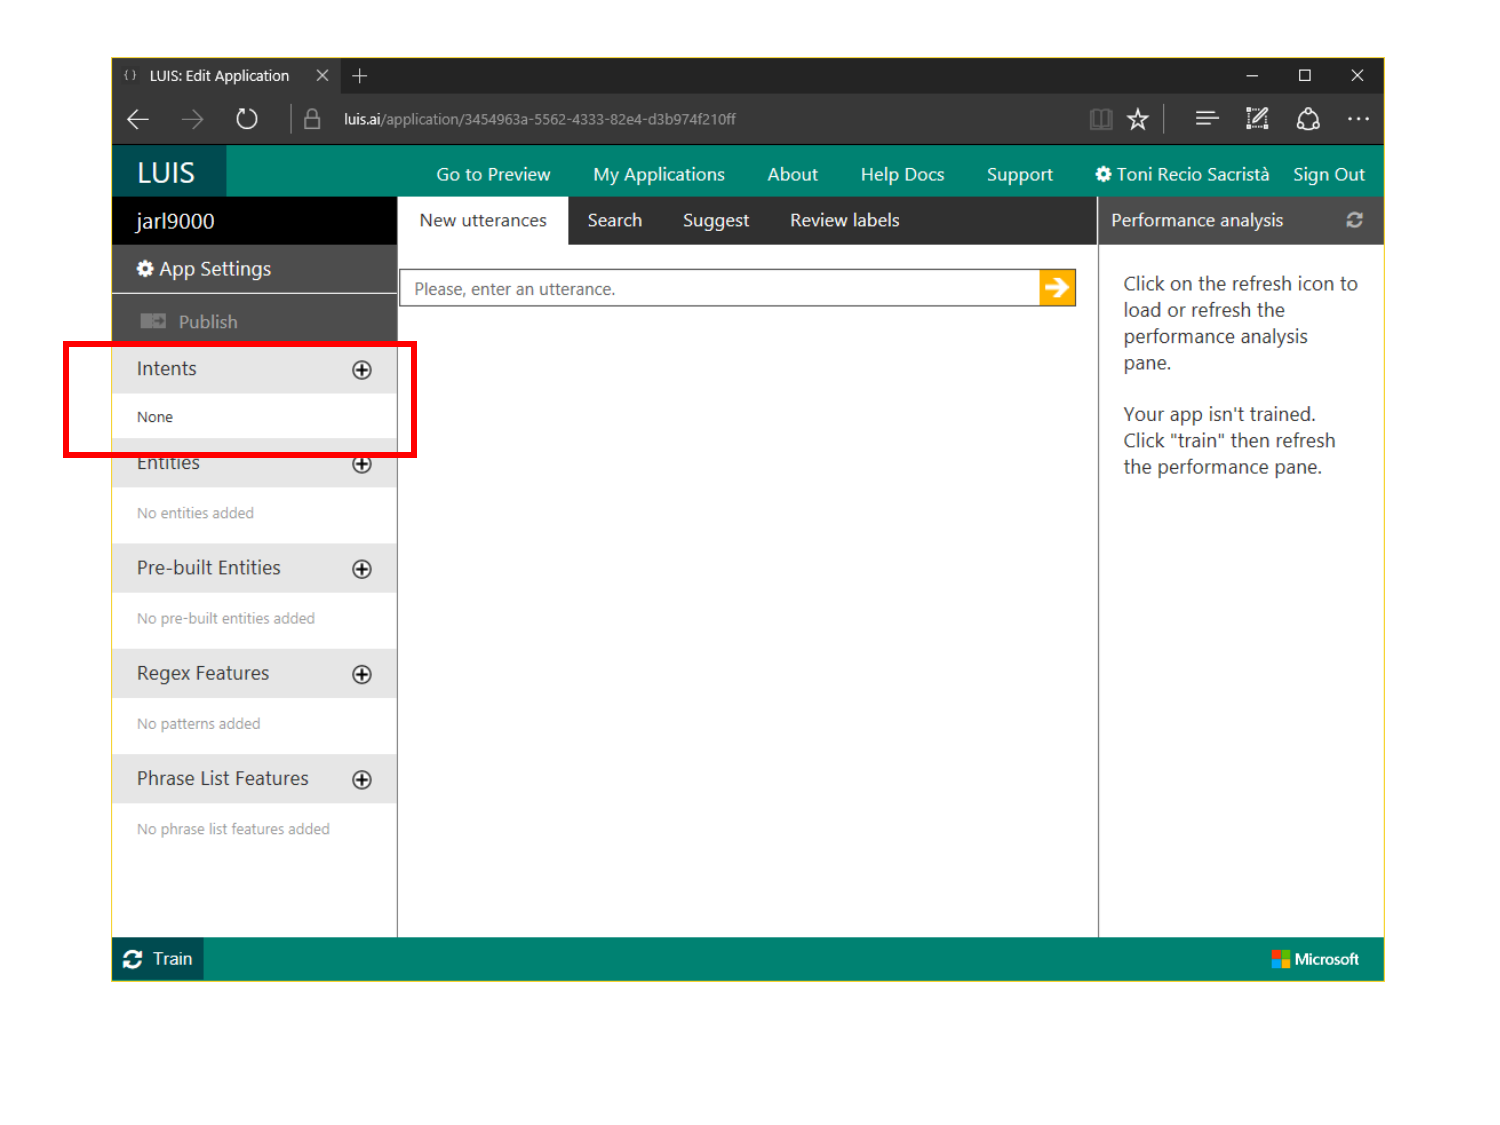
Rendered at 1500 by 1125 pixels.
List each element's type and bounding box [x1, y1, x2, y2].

text_box [65, 343, 110, 456]
picture [110, 57, 1385, 982]
